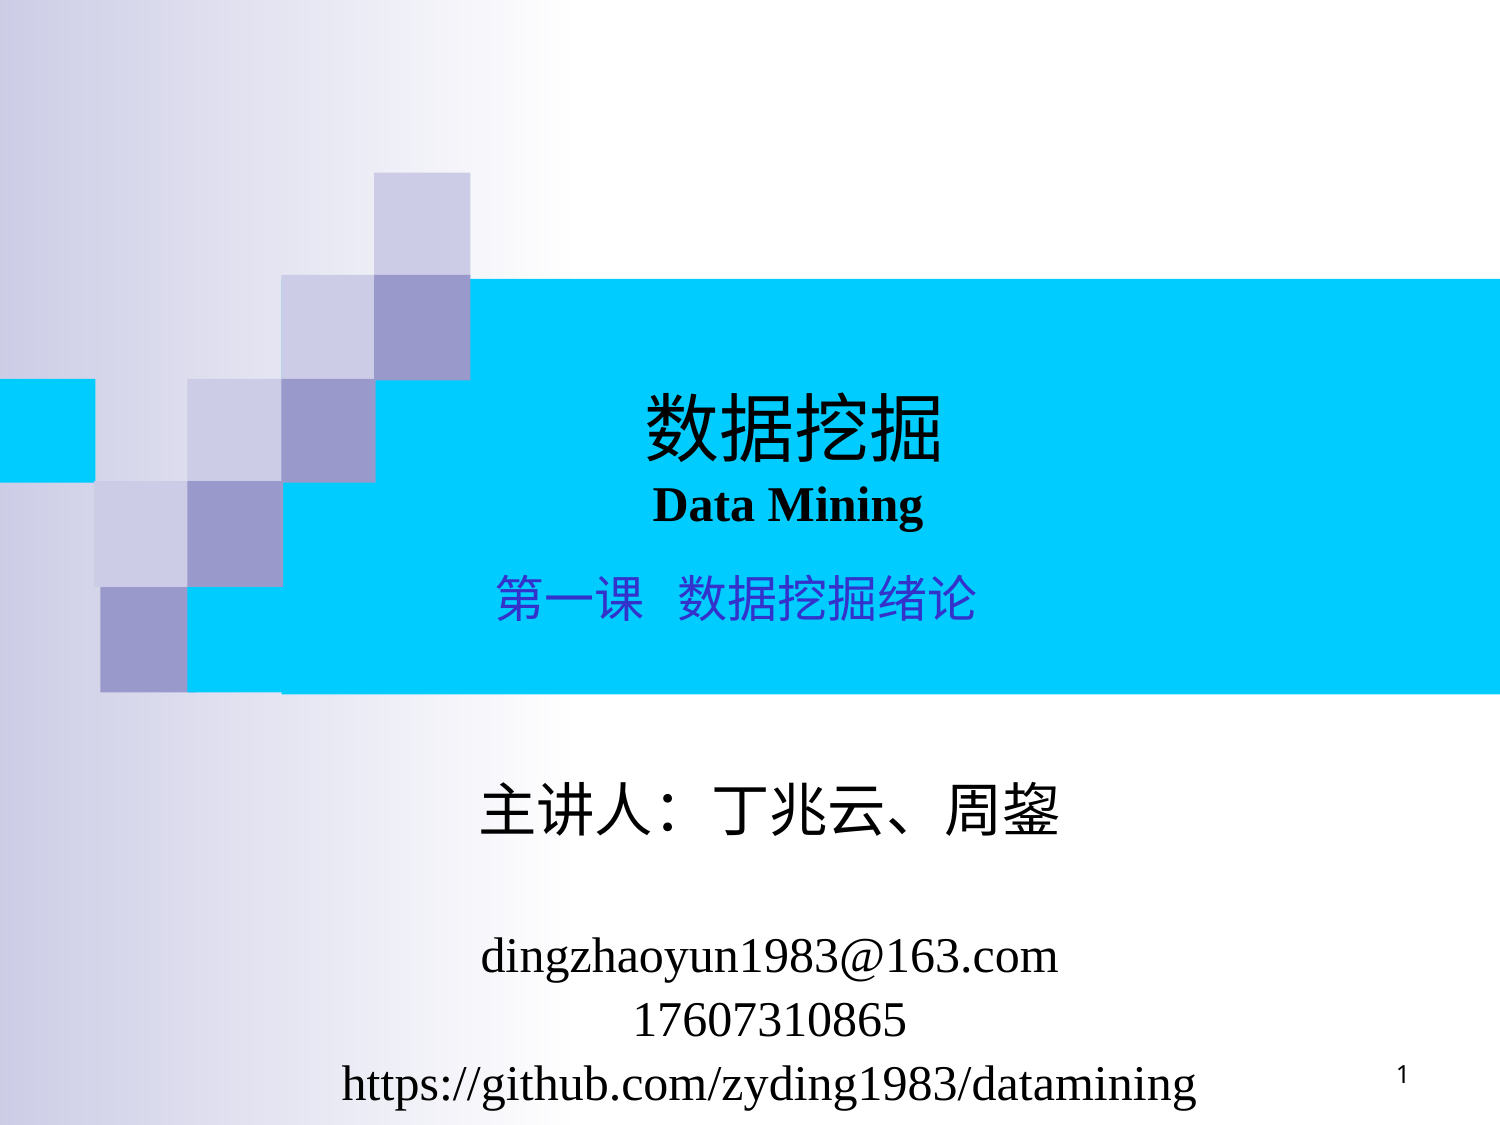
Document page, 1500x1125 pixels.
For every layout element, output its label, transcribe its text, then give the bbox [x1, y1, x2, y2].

text_box 第一课 数据挖掘绪论 [448, 479, 1181, 693]
slide_number 1 [1345, 1024, 1426, 1101]
title 数据挖掘 Data Mining [183, 314, 1406, 598]
subtitle 主讲人：丁兆云、周鋆 dingzhaoyun1983@163.com 17607310865 https://github.com/zyding1983/datamining [194, 692, 1345, 1105]
